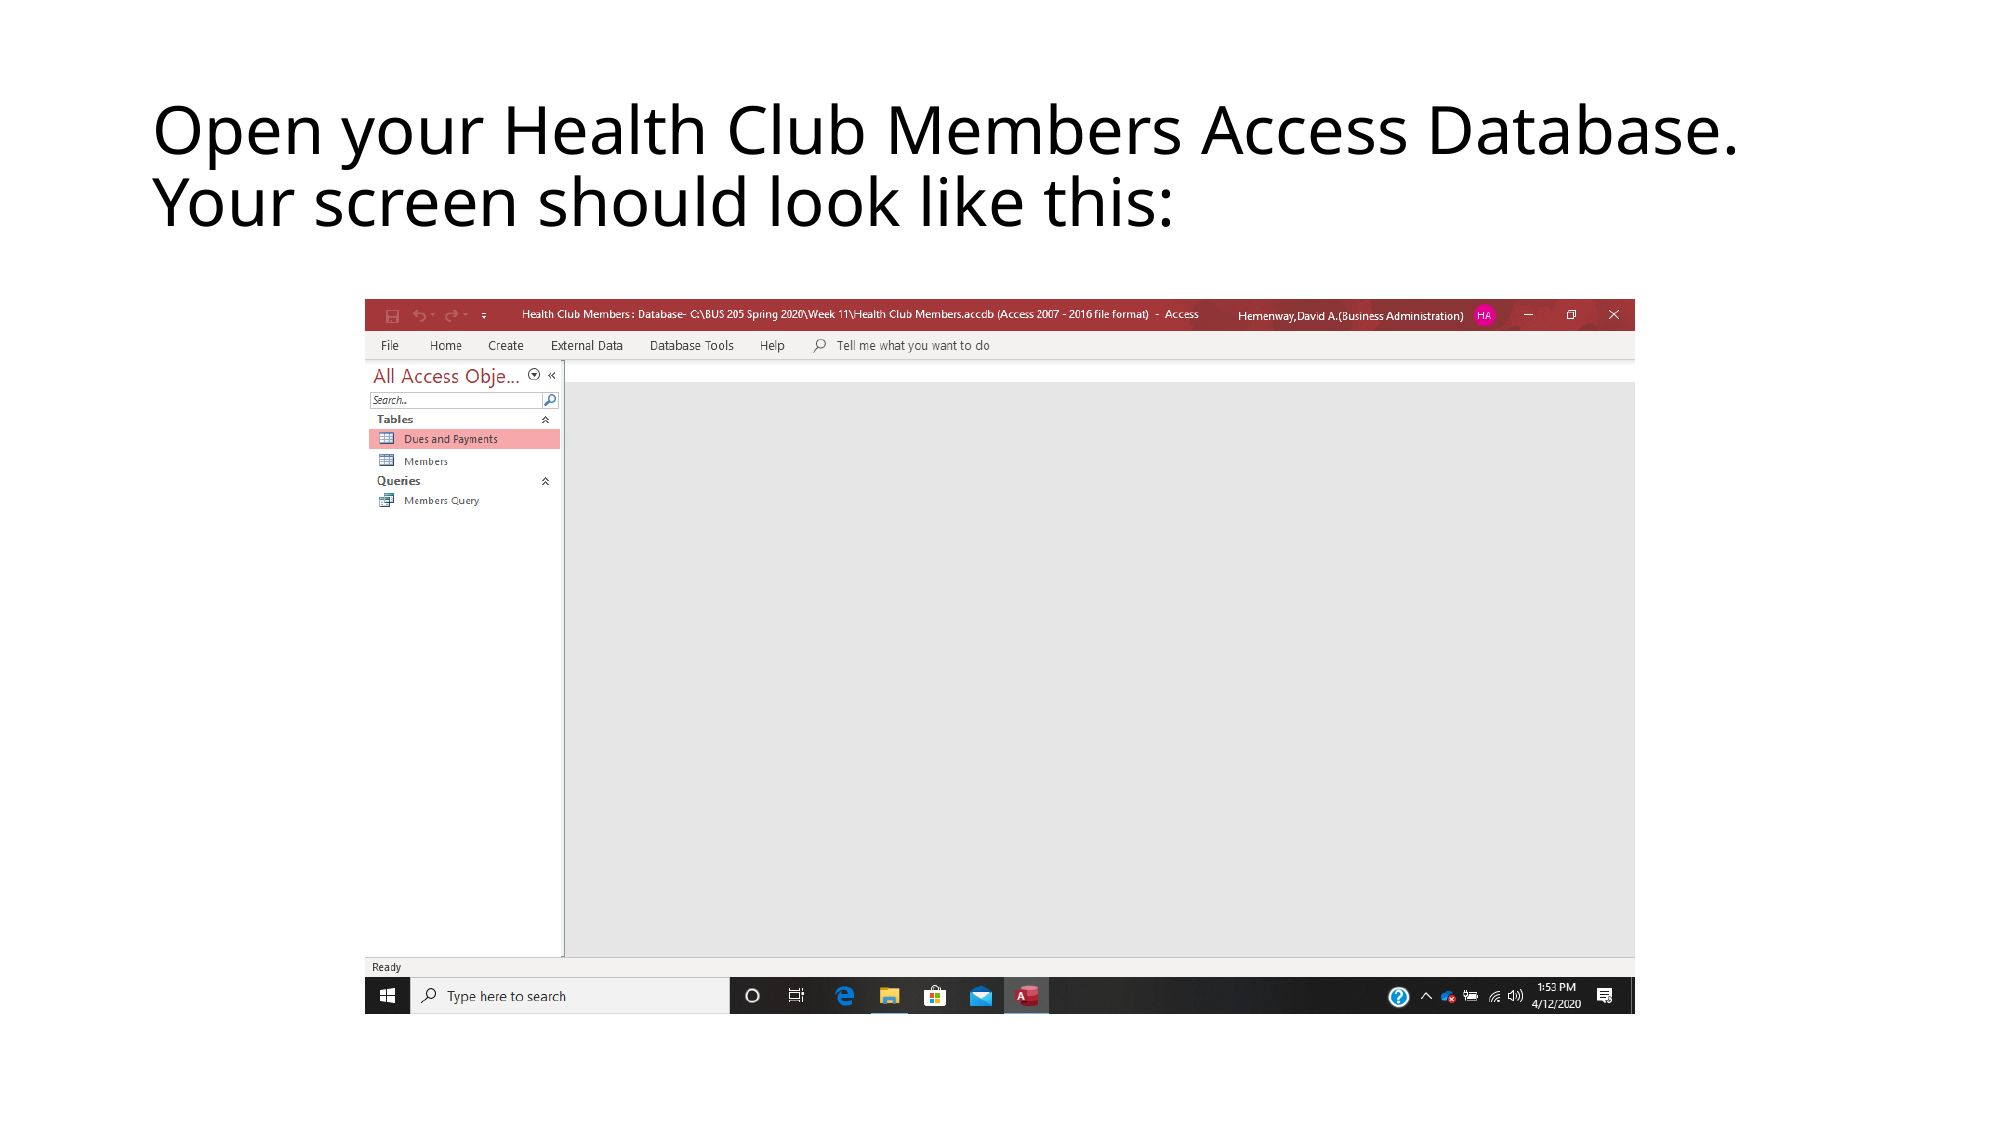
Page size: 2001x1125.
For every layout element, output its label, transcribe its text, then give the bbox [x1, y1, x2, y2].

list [365, 299, 1635, 1014]
title Open your Health Club Members Access Database. Your screen should look like this: [137, 59, 1863, 278]
